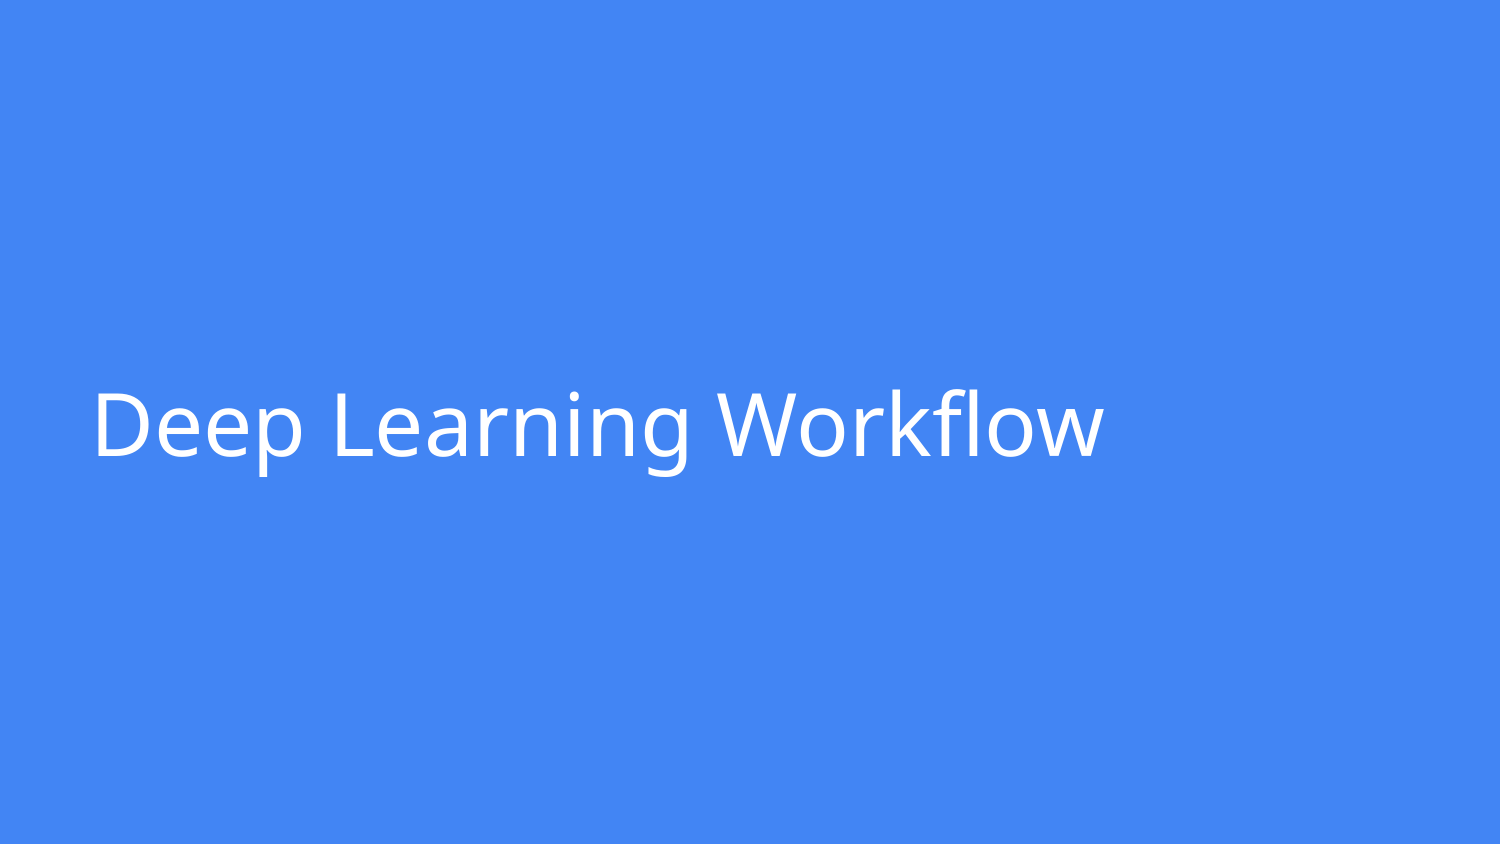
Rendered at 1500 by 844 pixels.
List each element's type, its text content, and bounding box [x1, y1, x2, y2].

title Deep Learning Workflow [75, 338, 1425, 505]
